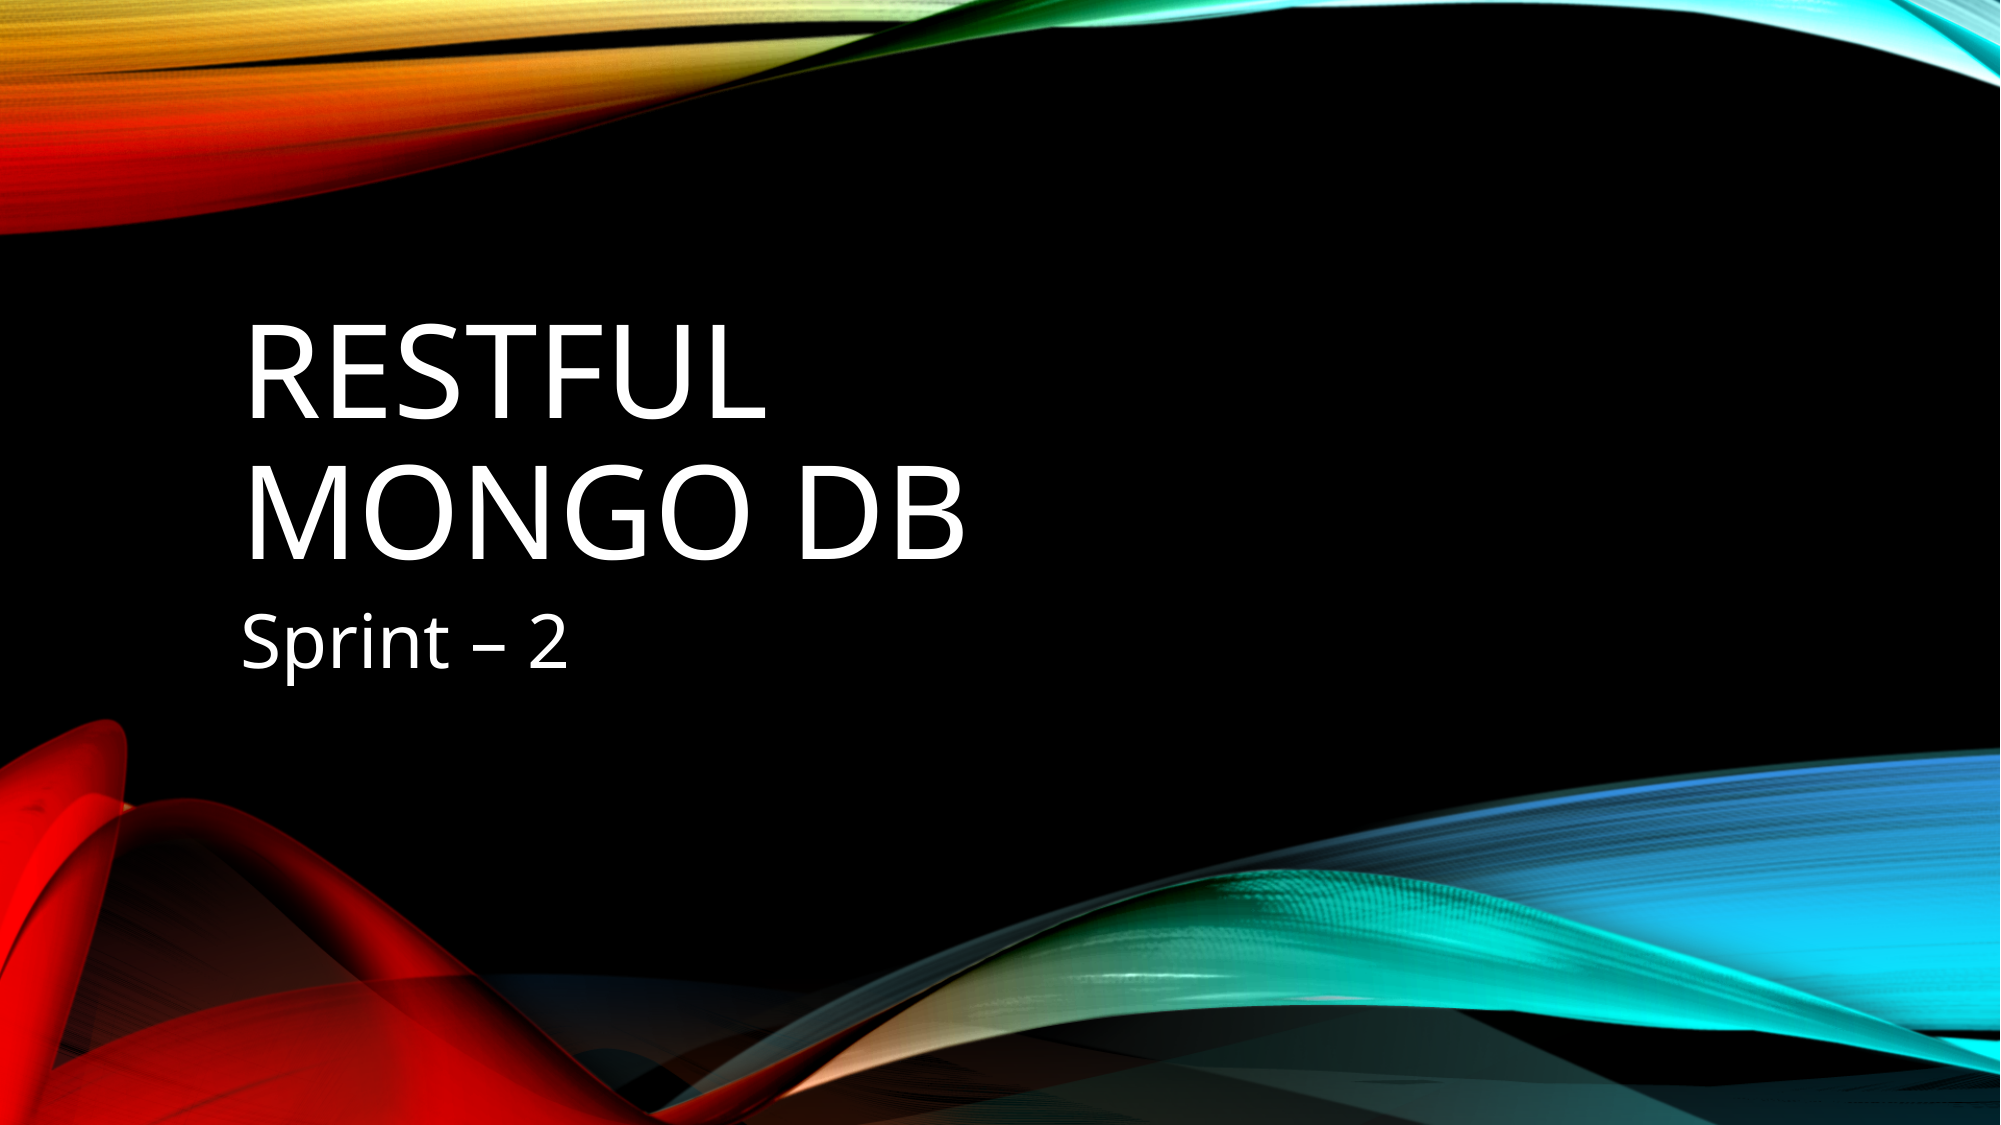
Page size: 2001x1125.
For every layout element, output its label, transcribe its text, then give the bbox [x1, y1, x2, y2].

title Restful Mongo DB [225, 295, 1775, 595]
picture [0, 0, 2000, 237]
subtitle Sprint – 2 [225, 595, 1775, 709]
picture [0, 717, 2000, 1125]
